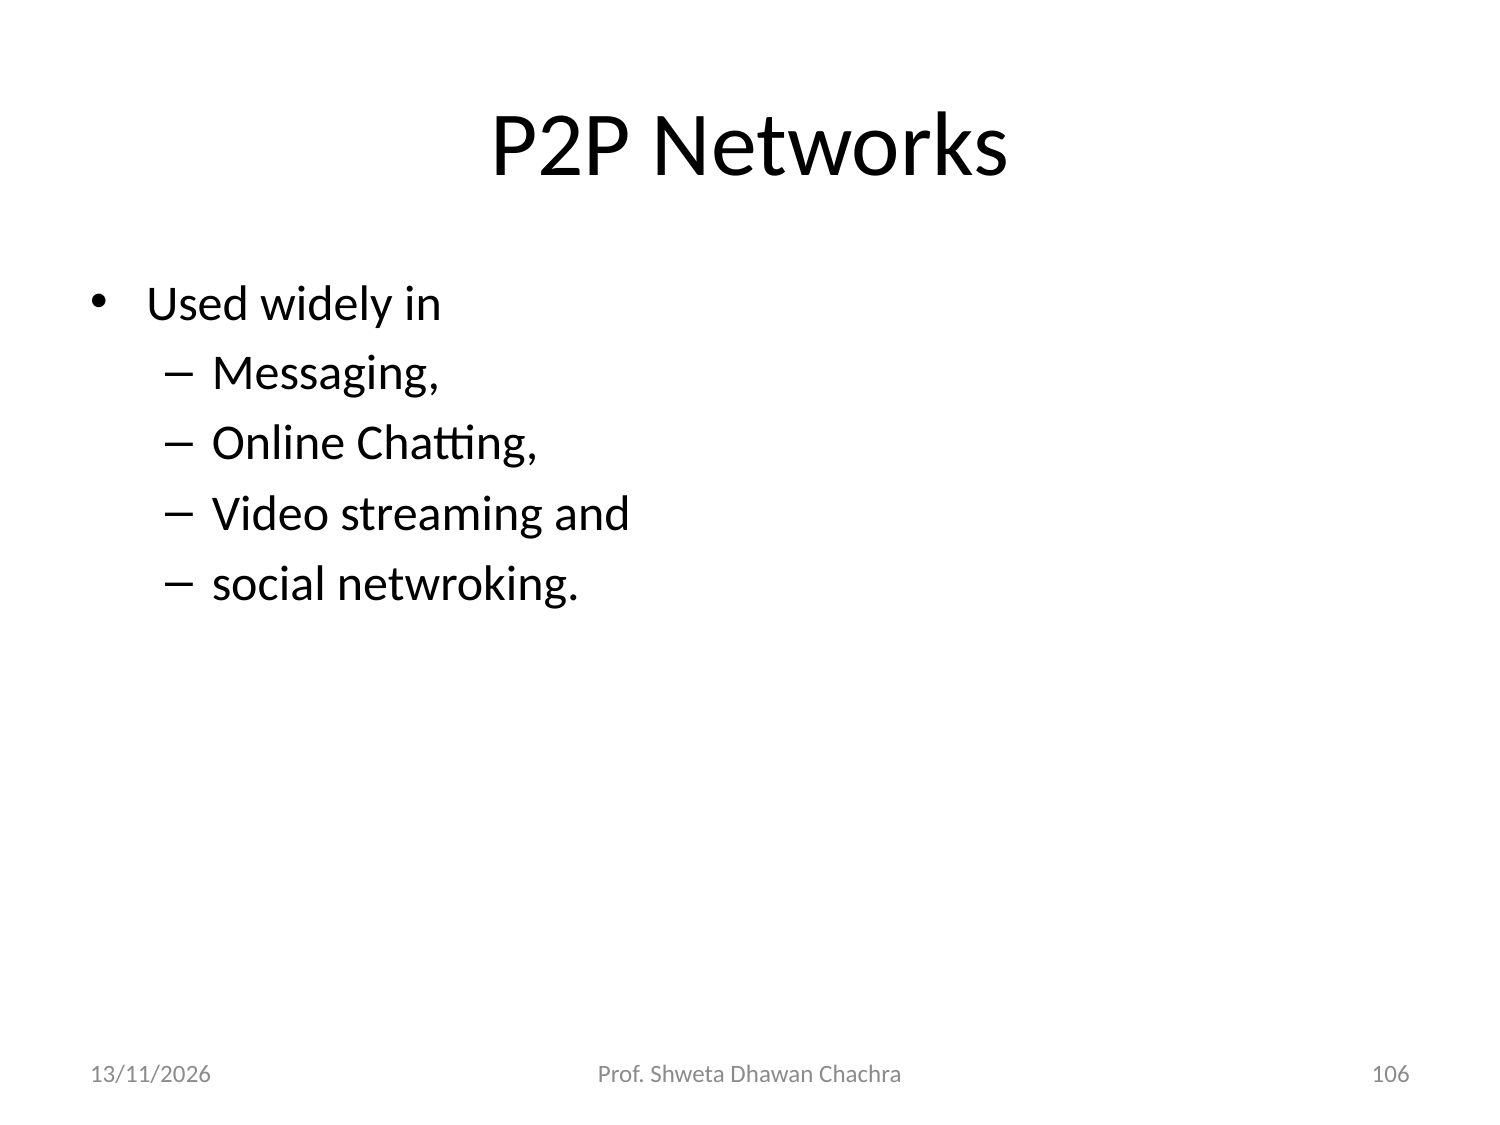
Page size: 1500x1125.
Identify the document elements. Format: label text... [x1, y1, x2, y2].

slide_number 106 [1074, 1042, 1425, 1103]
footer Prof. Shweta Dhawan Chachra [512, 1042, 988, 1103]
list Used widely in Messaging, Online Chatting, Video streaming and social netwroking. [75, 262, 1425, 1005]
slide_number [75, 1042, 425, 1103]
title P2P Networks [75, 45, 1425, 233]
